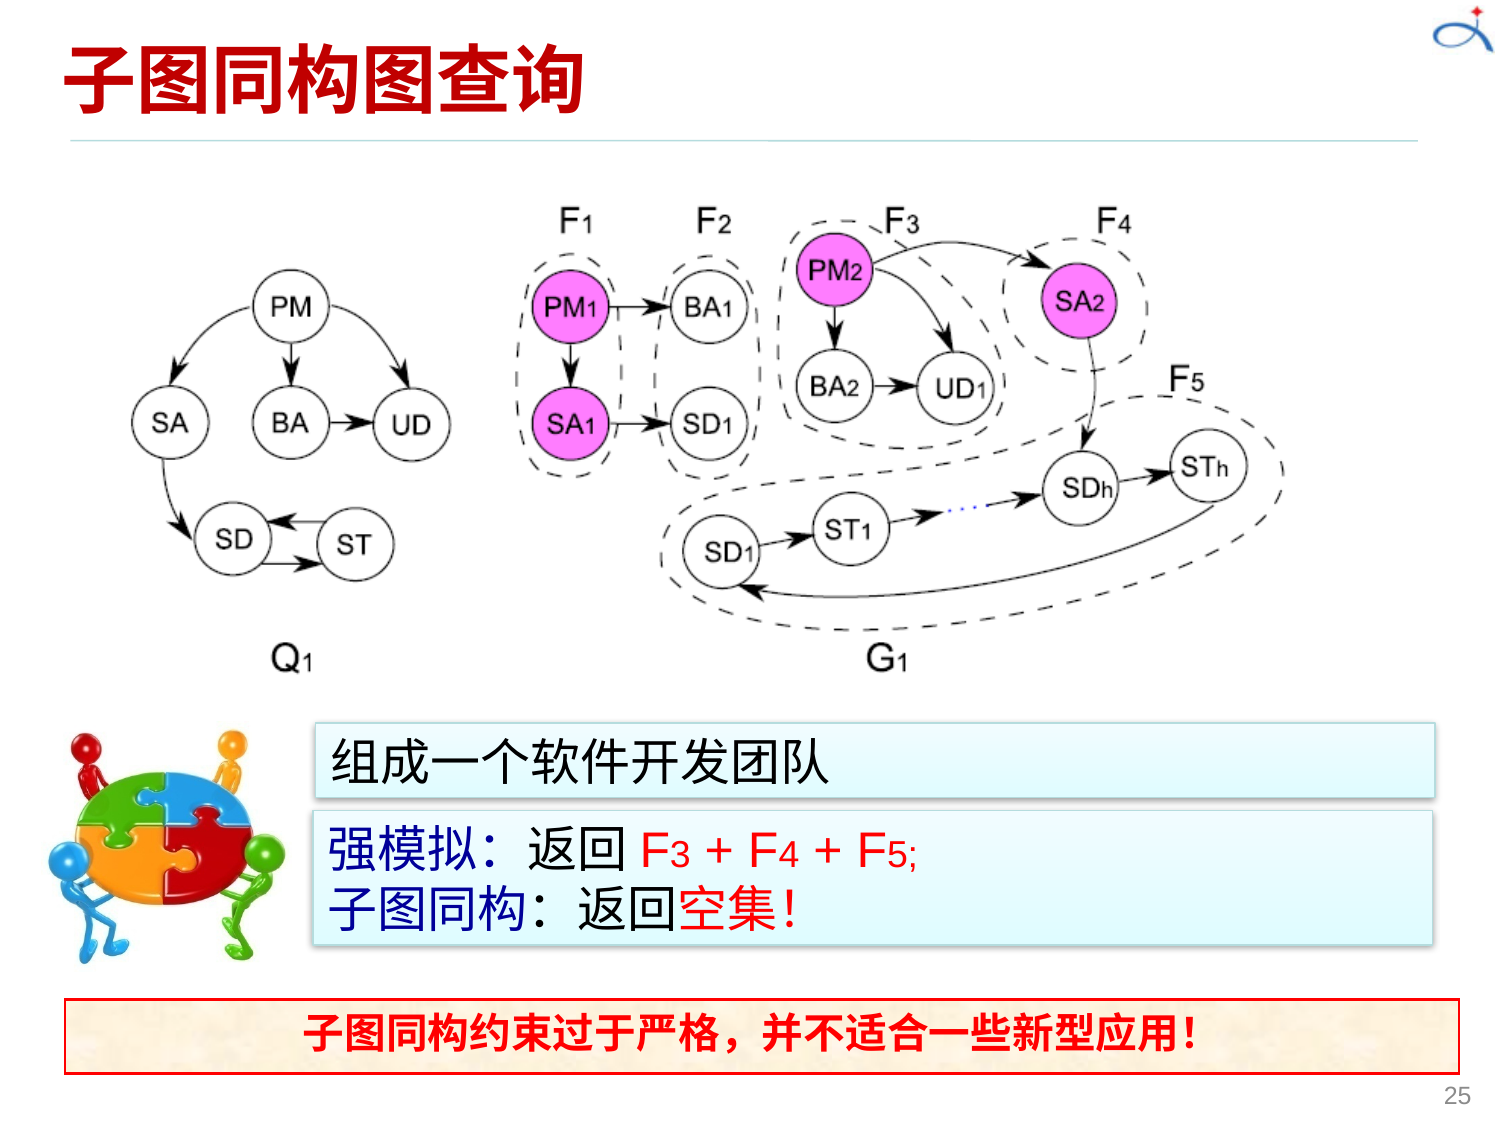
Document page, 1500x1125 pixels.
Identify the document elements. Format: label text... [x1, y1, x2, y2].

text_box 组成一个软件开发团队 [315, 722, 1436, 798]
picture [41, 721, 292, 973]
text_box 子图同构约束过于严格，并不适合一些新型应用！ [64, 999, 1459, 1074]
text_box 强模拟：返回F3 + F4 + F5; 子图同构：返回空集！ [312, 810, 1433, 946]
picture [94, 145, 1318, 705]
slide_number 25 [1136, 1065, 1487, 1125]
picture [1432, 5, 1495, 55]
title 子图同构图查询 [46, 11, 1419, 143]
